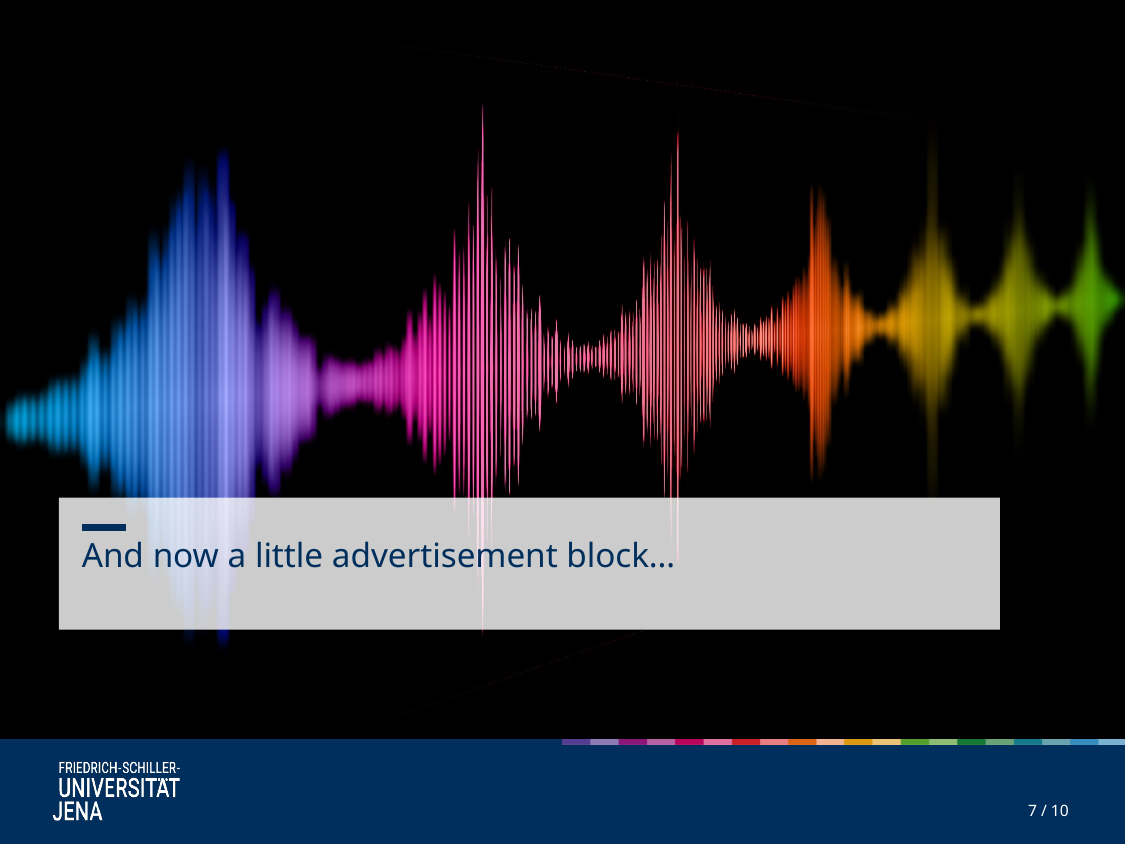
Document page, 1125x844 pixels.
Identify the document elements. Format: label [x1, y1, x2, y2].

picture [0, 0, 1125, 745]
picture [51, 755, 181, 827]
